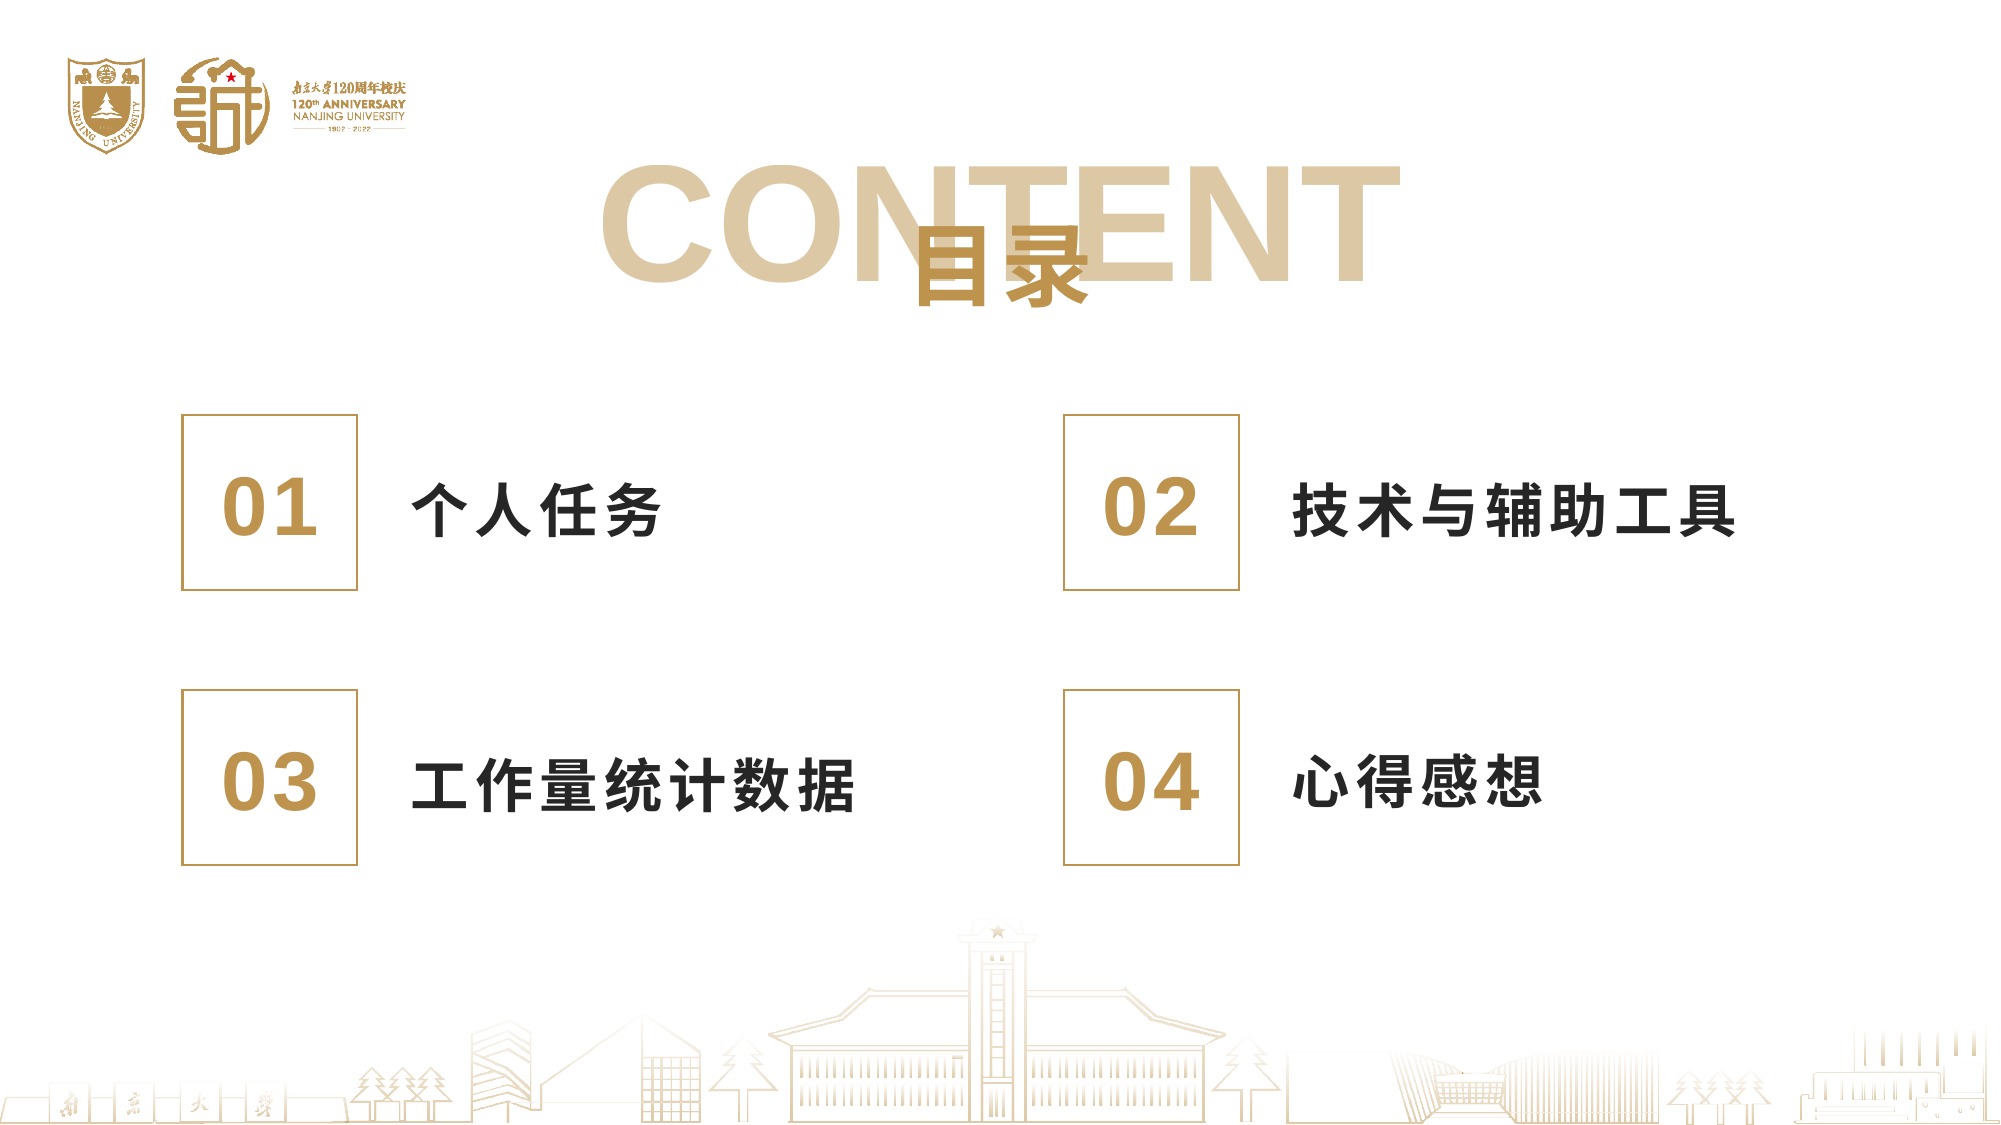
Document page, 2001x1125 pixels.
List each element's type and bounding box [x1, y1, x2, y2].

text_box [1029, 400, 1913, 605]
text_box [147, 400, 959, 605]
picture [0, 0, 497, 281]
text_box [147, 675, 986, 880]
text_box [0, 914, 1999, 1125]
text_box [1029, 675, 1913, 880]
text_box [520, 107, 1480, 329]
